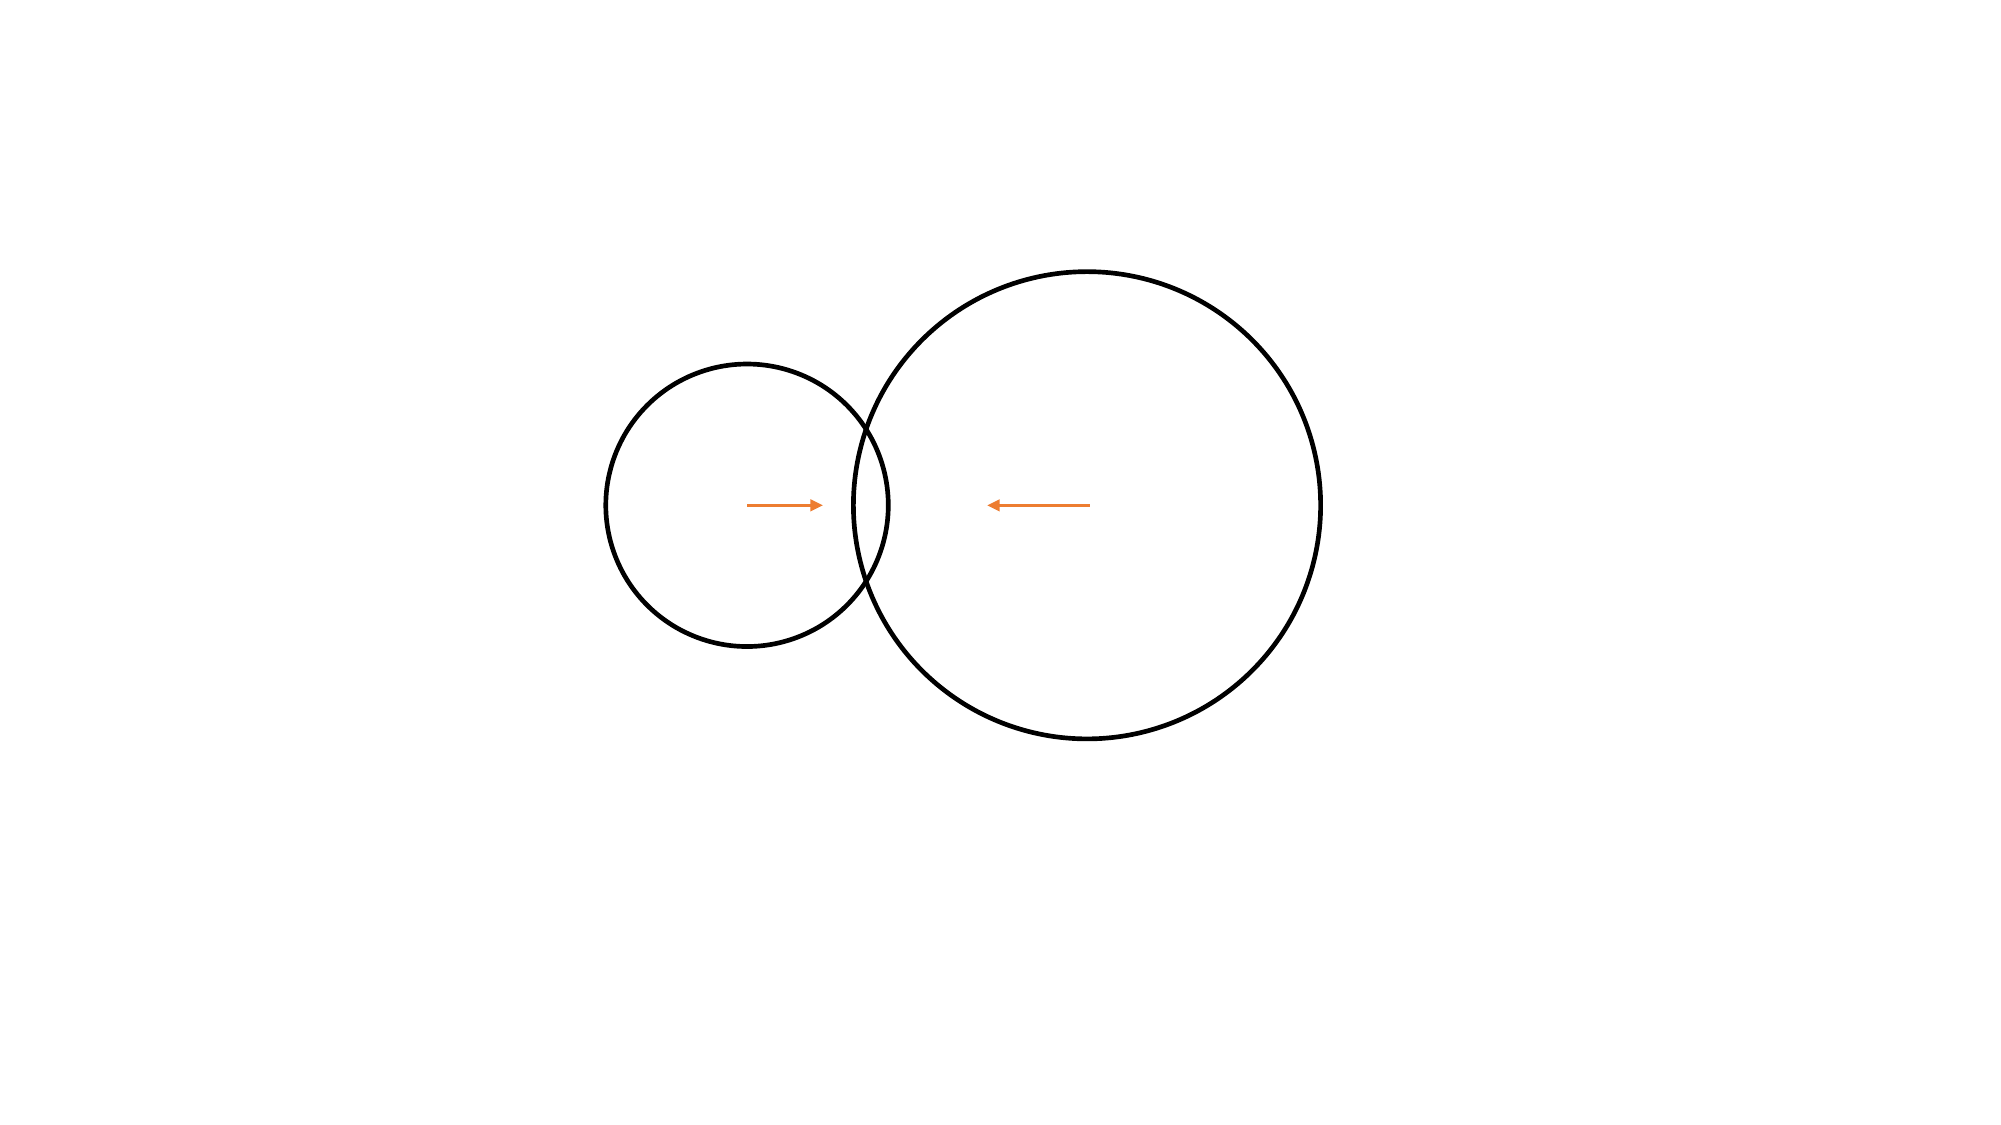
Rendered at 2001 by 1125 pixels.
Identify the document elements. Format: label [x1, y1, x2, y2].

text_box [853, 271, 1321, 739]
text_box [605, 364, 866, 647]
